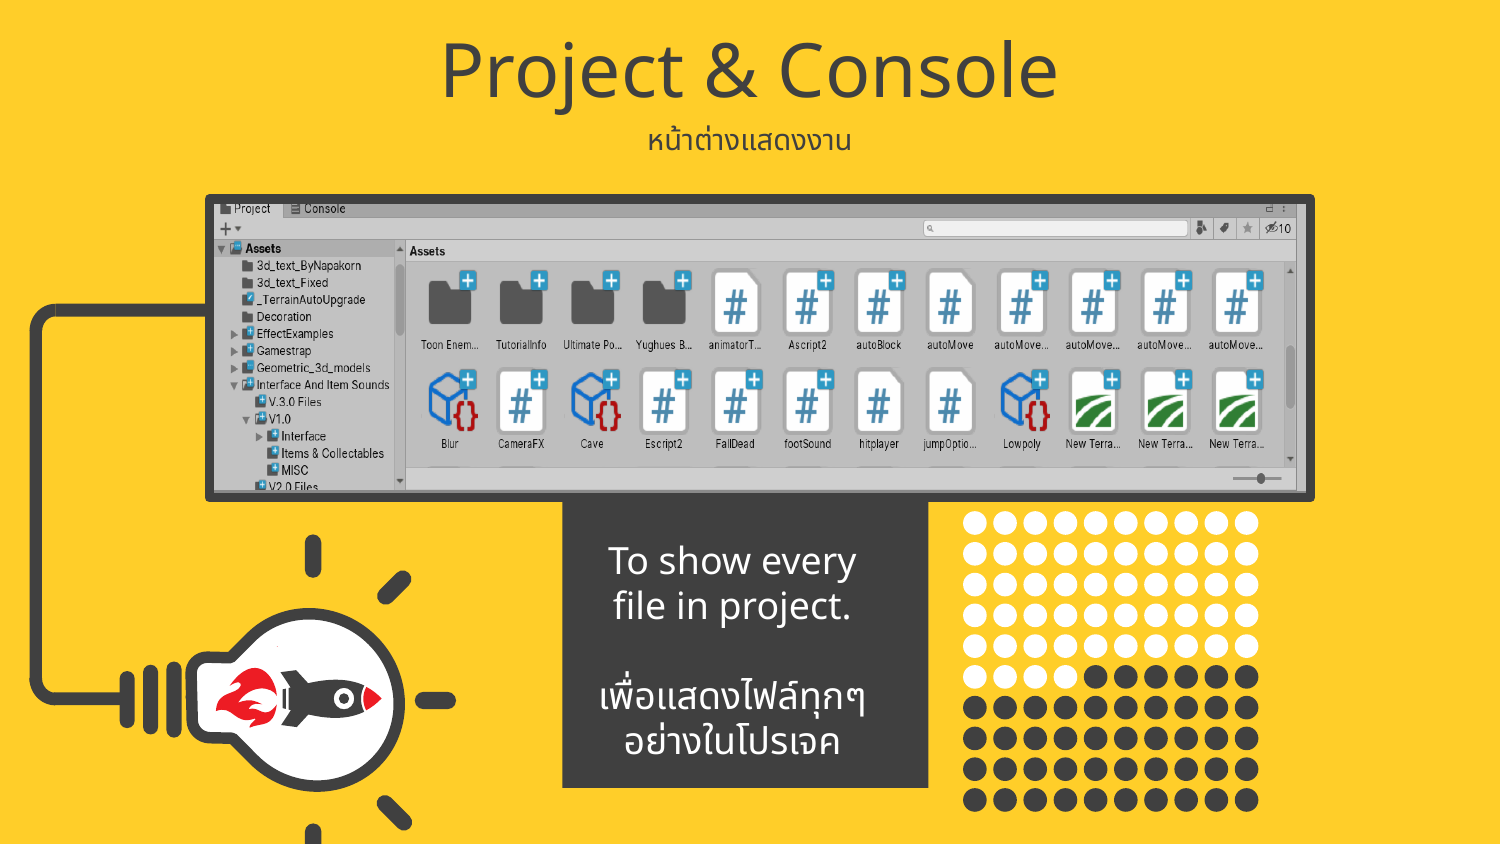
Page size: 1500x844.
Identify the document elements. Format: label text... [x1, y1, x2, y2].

list หน้าต่างแสดงงาน [0, 114, 1500, 162]
text_box To show every file in project. เพื่อแสดงไฟล์ทุกๆ อย่างในโปรเจค [573, 529, 892, 770]
list Project & Console [0, 20, 1500, 114]
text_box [0, 371, 525, 799]
picture [213, 203, 1306, 494]
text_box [962, 510, 1259, 812]
